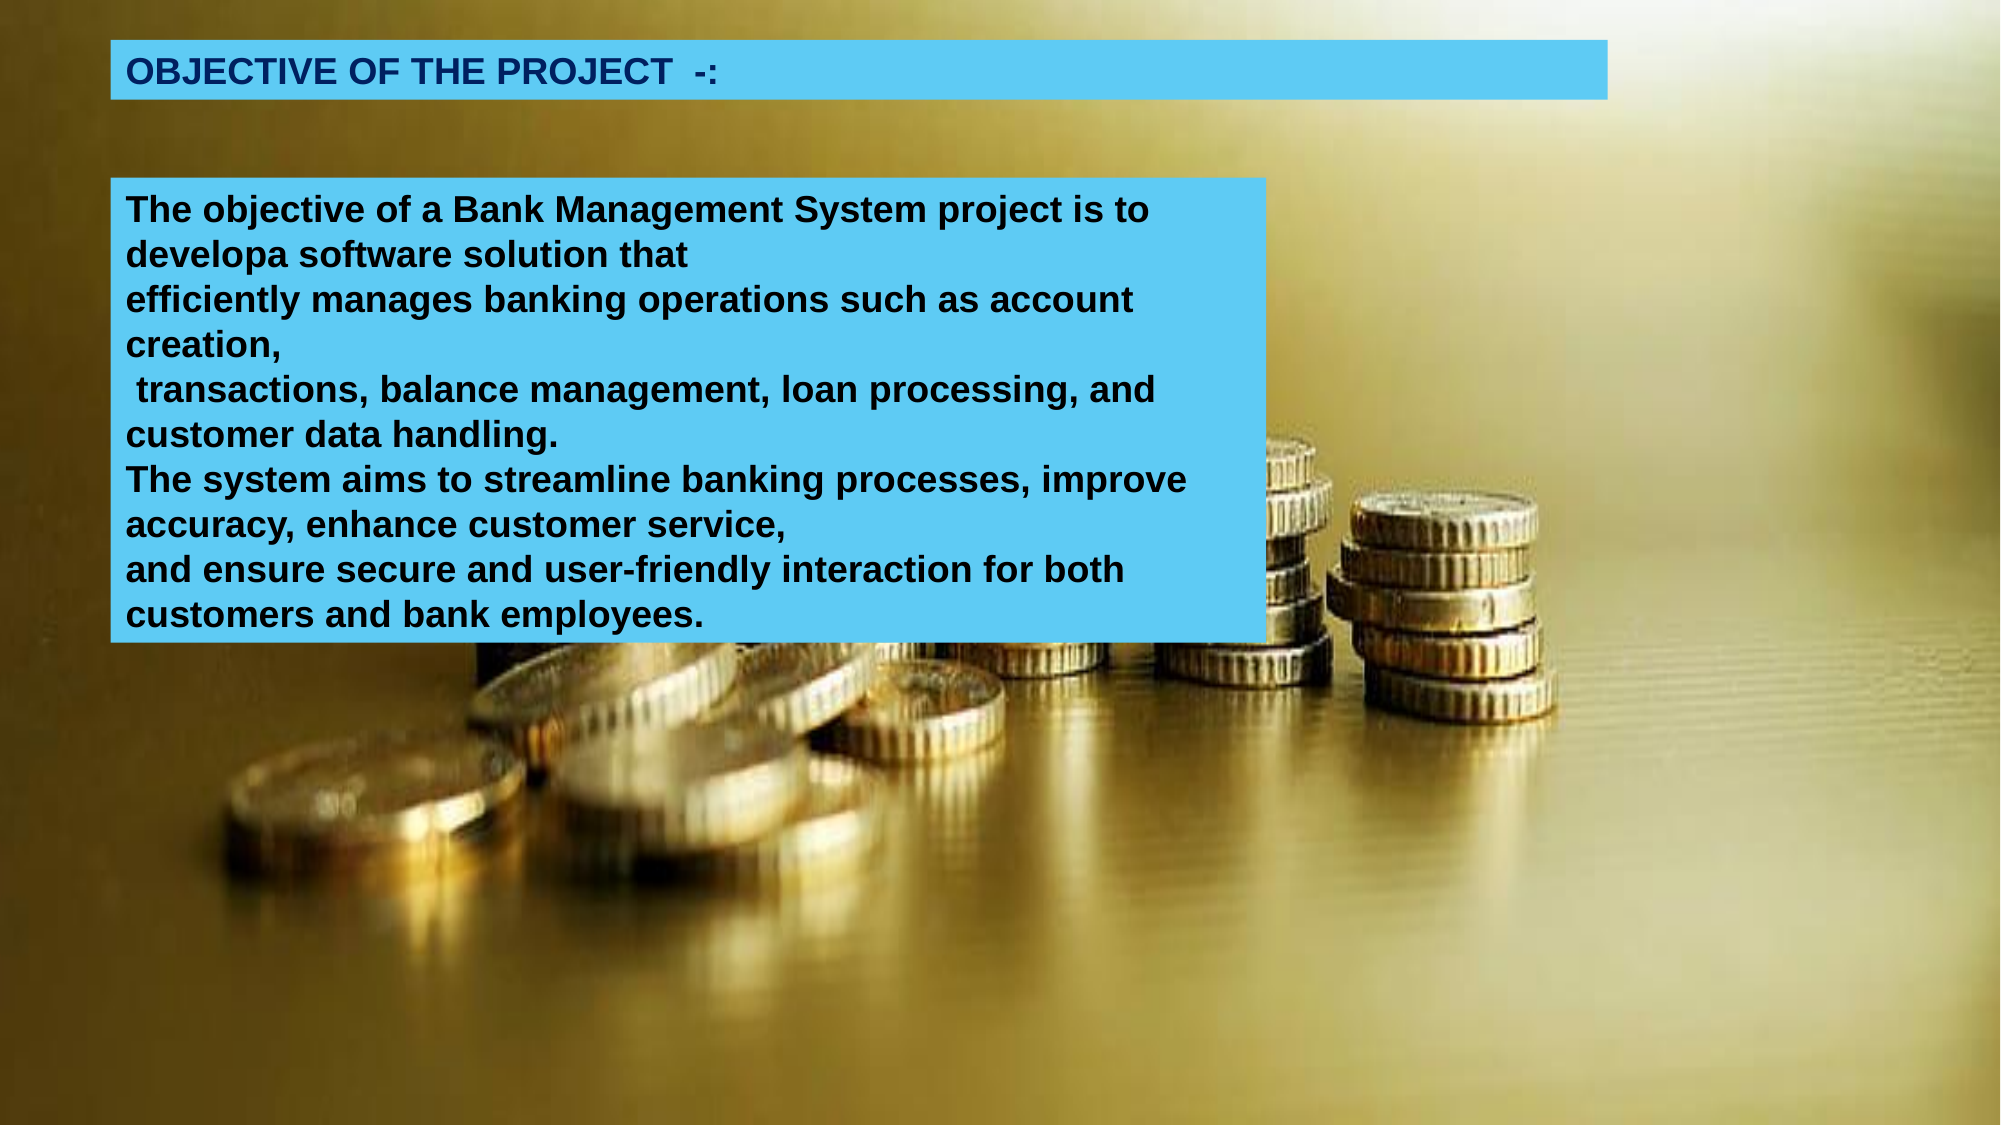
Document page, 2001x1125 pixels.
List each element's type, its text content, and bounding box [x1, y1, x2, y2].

picture [0, 0, 2001, 1125]
text_box OBJECTIVE OF THE PROJECT -: [110, 39, 1608, 100]
text_box The objective of a Bank Management System project is to developa software solution that efficiently manages banking operations such as account creation, transactions, balance management, loan processing, and customer data handling. The system aims to streamline banking processes, improve accuracy, enhance customer service, and ensure secure and user-friendly interaction for both customers and bank employees. [110, 177, 1267, 643]
